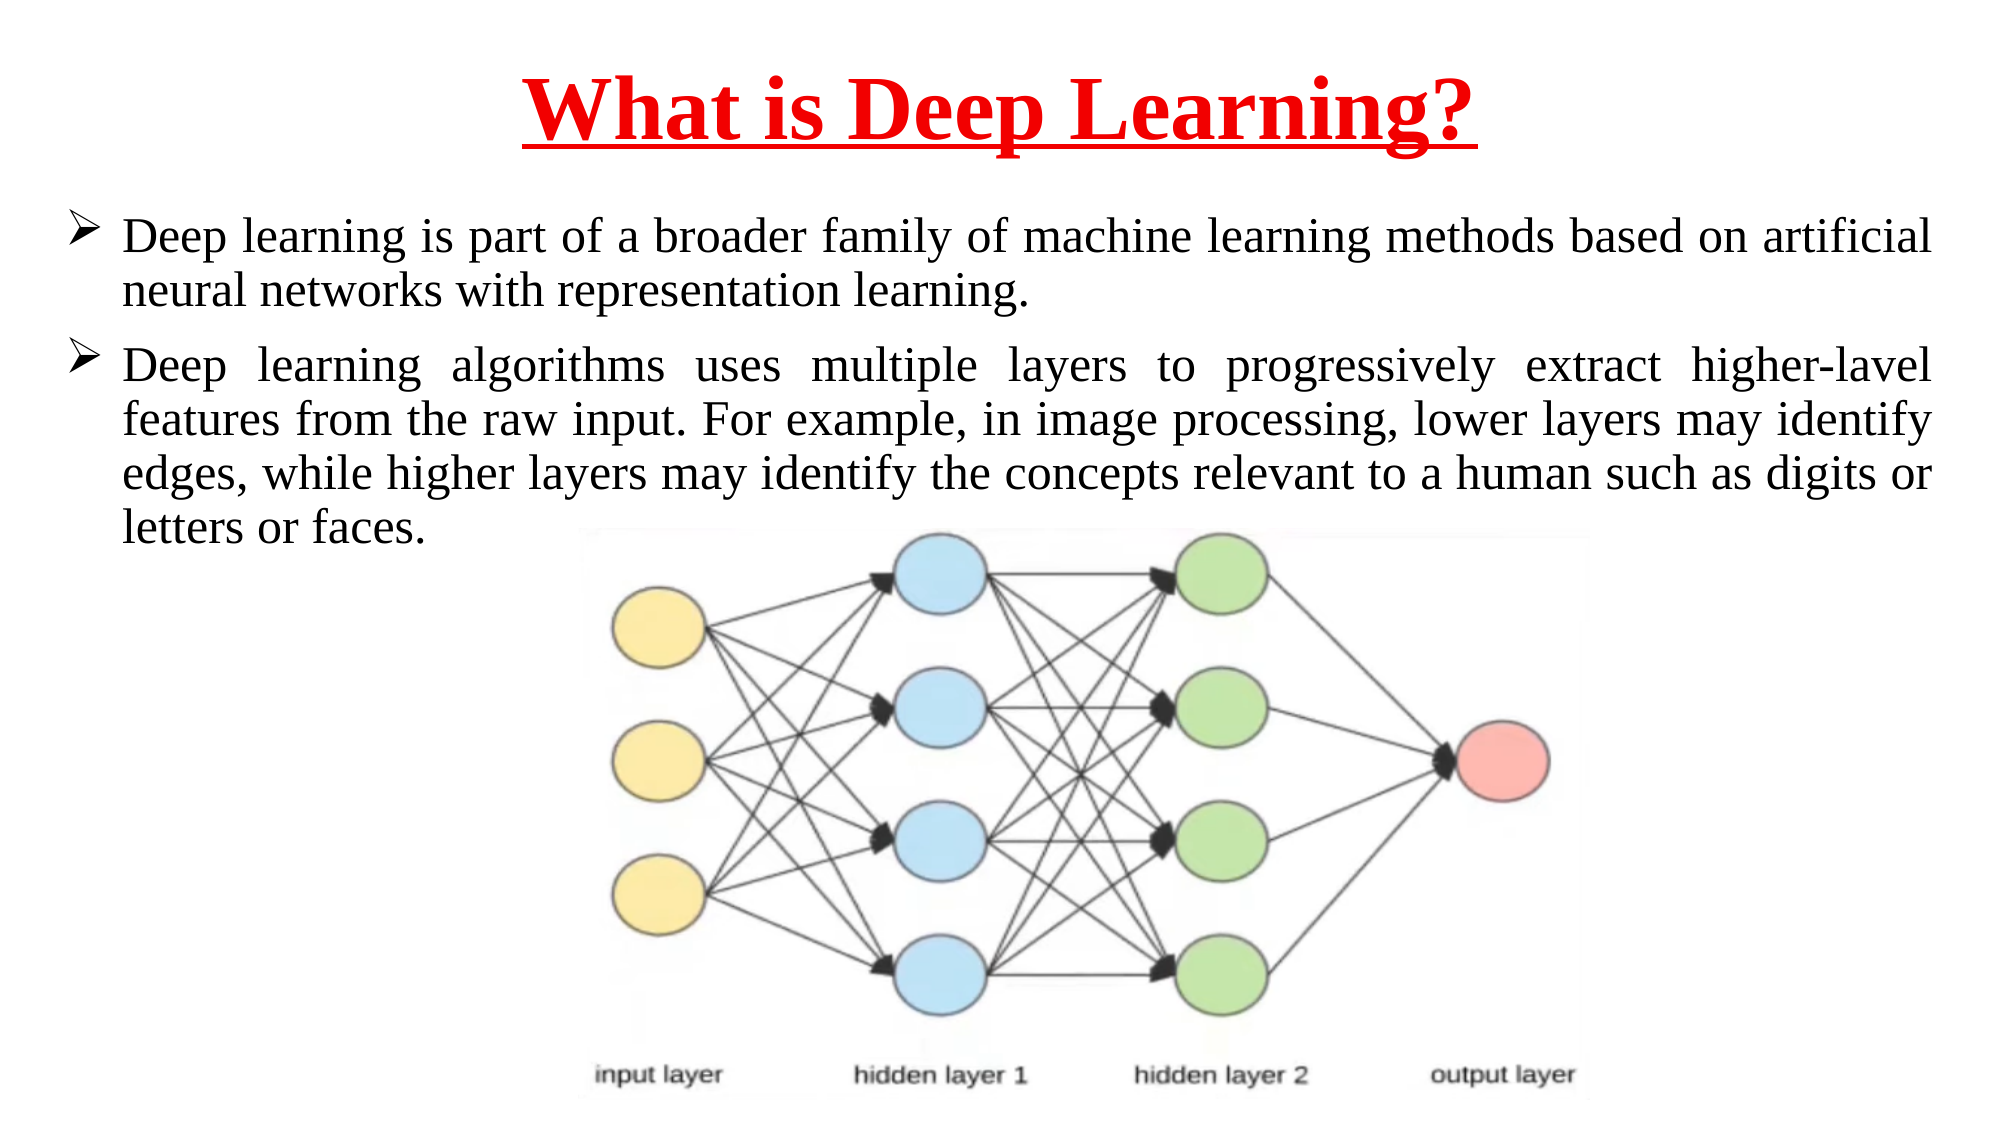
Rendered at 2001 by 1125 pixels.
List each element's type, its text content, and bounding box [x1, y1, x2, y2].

subtitle Deep learning is part of a broader family of machine learning methods based on artificial neural networks with representation learning. Deep learning algorithms uses multiple layers to progressively extract higher-lavel features from the raw input. For example, in image processing, lower layers may identify edges, while higher layers may identify the concepts relevant to a human such as digits or letters or faces. [50, 201, 1950, 700]
picture [578, 528, 1590, 1100]
title What is Deep Learning? [249, 49, 1750, 167]
